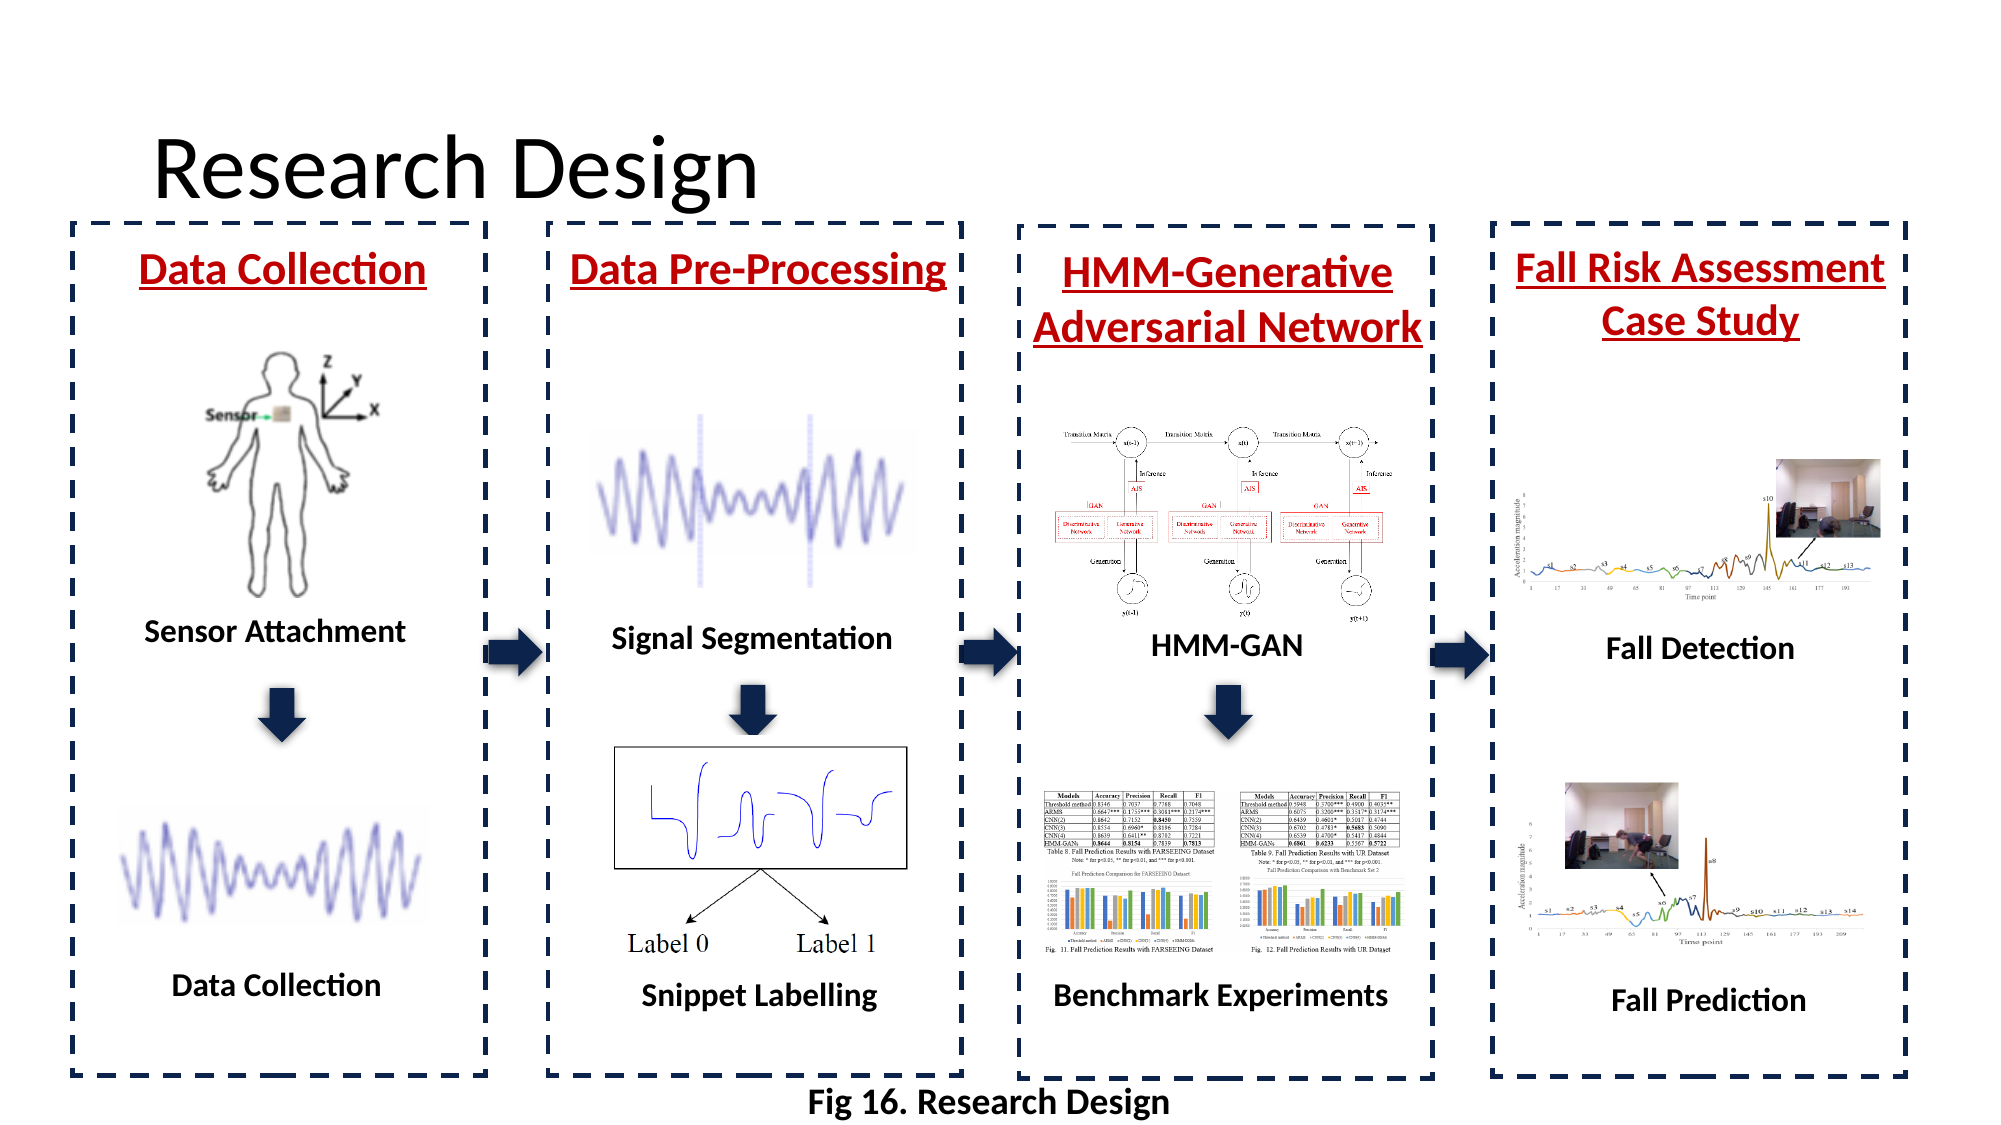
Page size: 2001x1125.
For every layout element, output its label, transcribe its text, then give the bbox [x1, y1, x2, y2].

picture [598, 735, 922, 962]
text_box Fig 16. Research Design [793, 1079, 1186, 1125]
title Research Design [137, 59, 1863, 222]
picture [1055, 427, 1396, 623]
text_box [72, 222, 1928, 1079]
